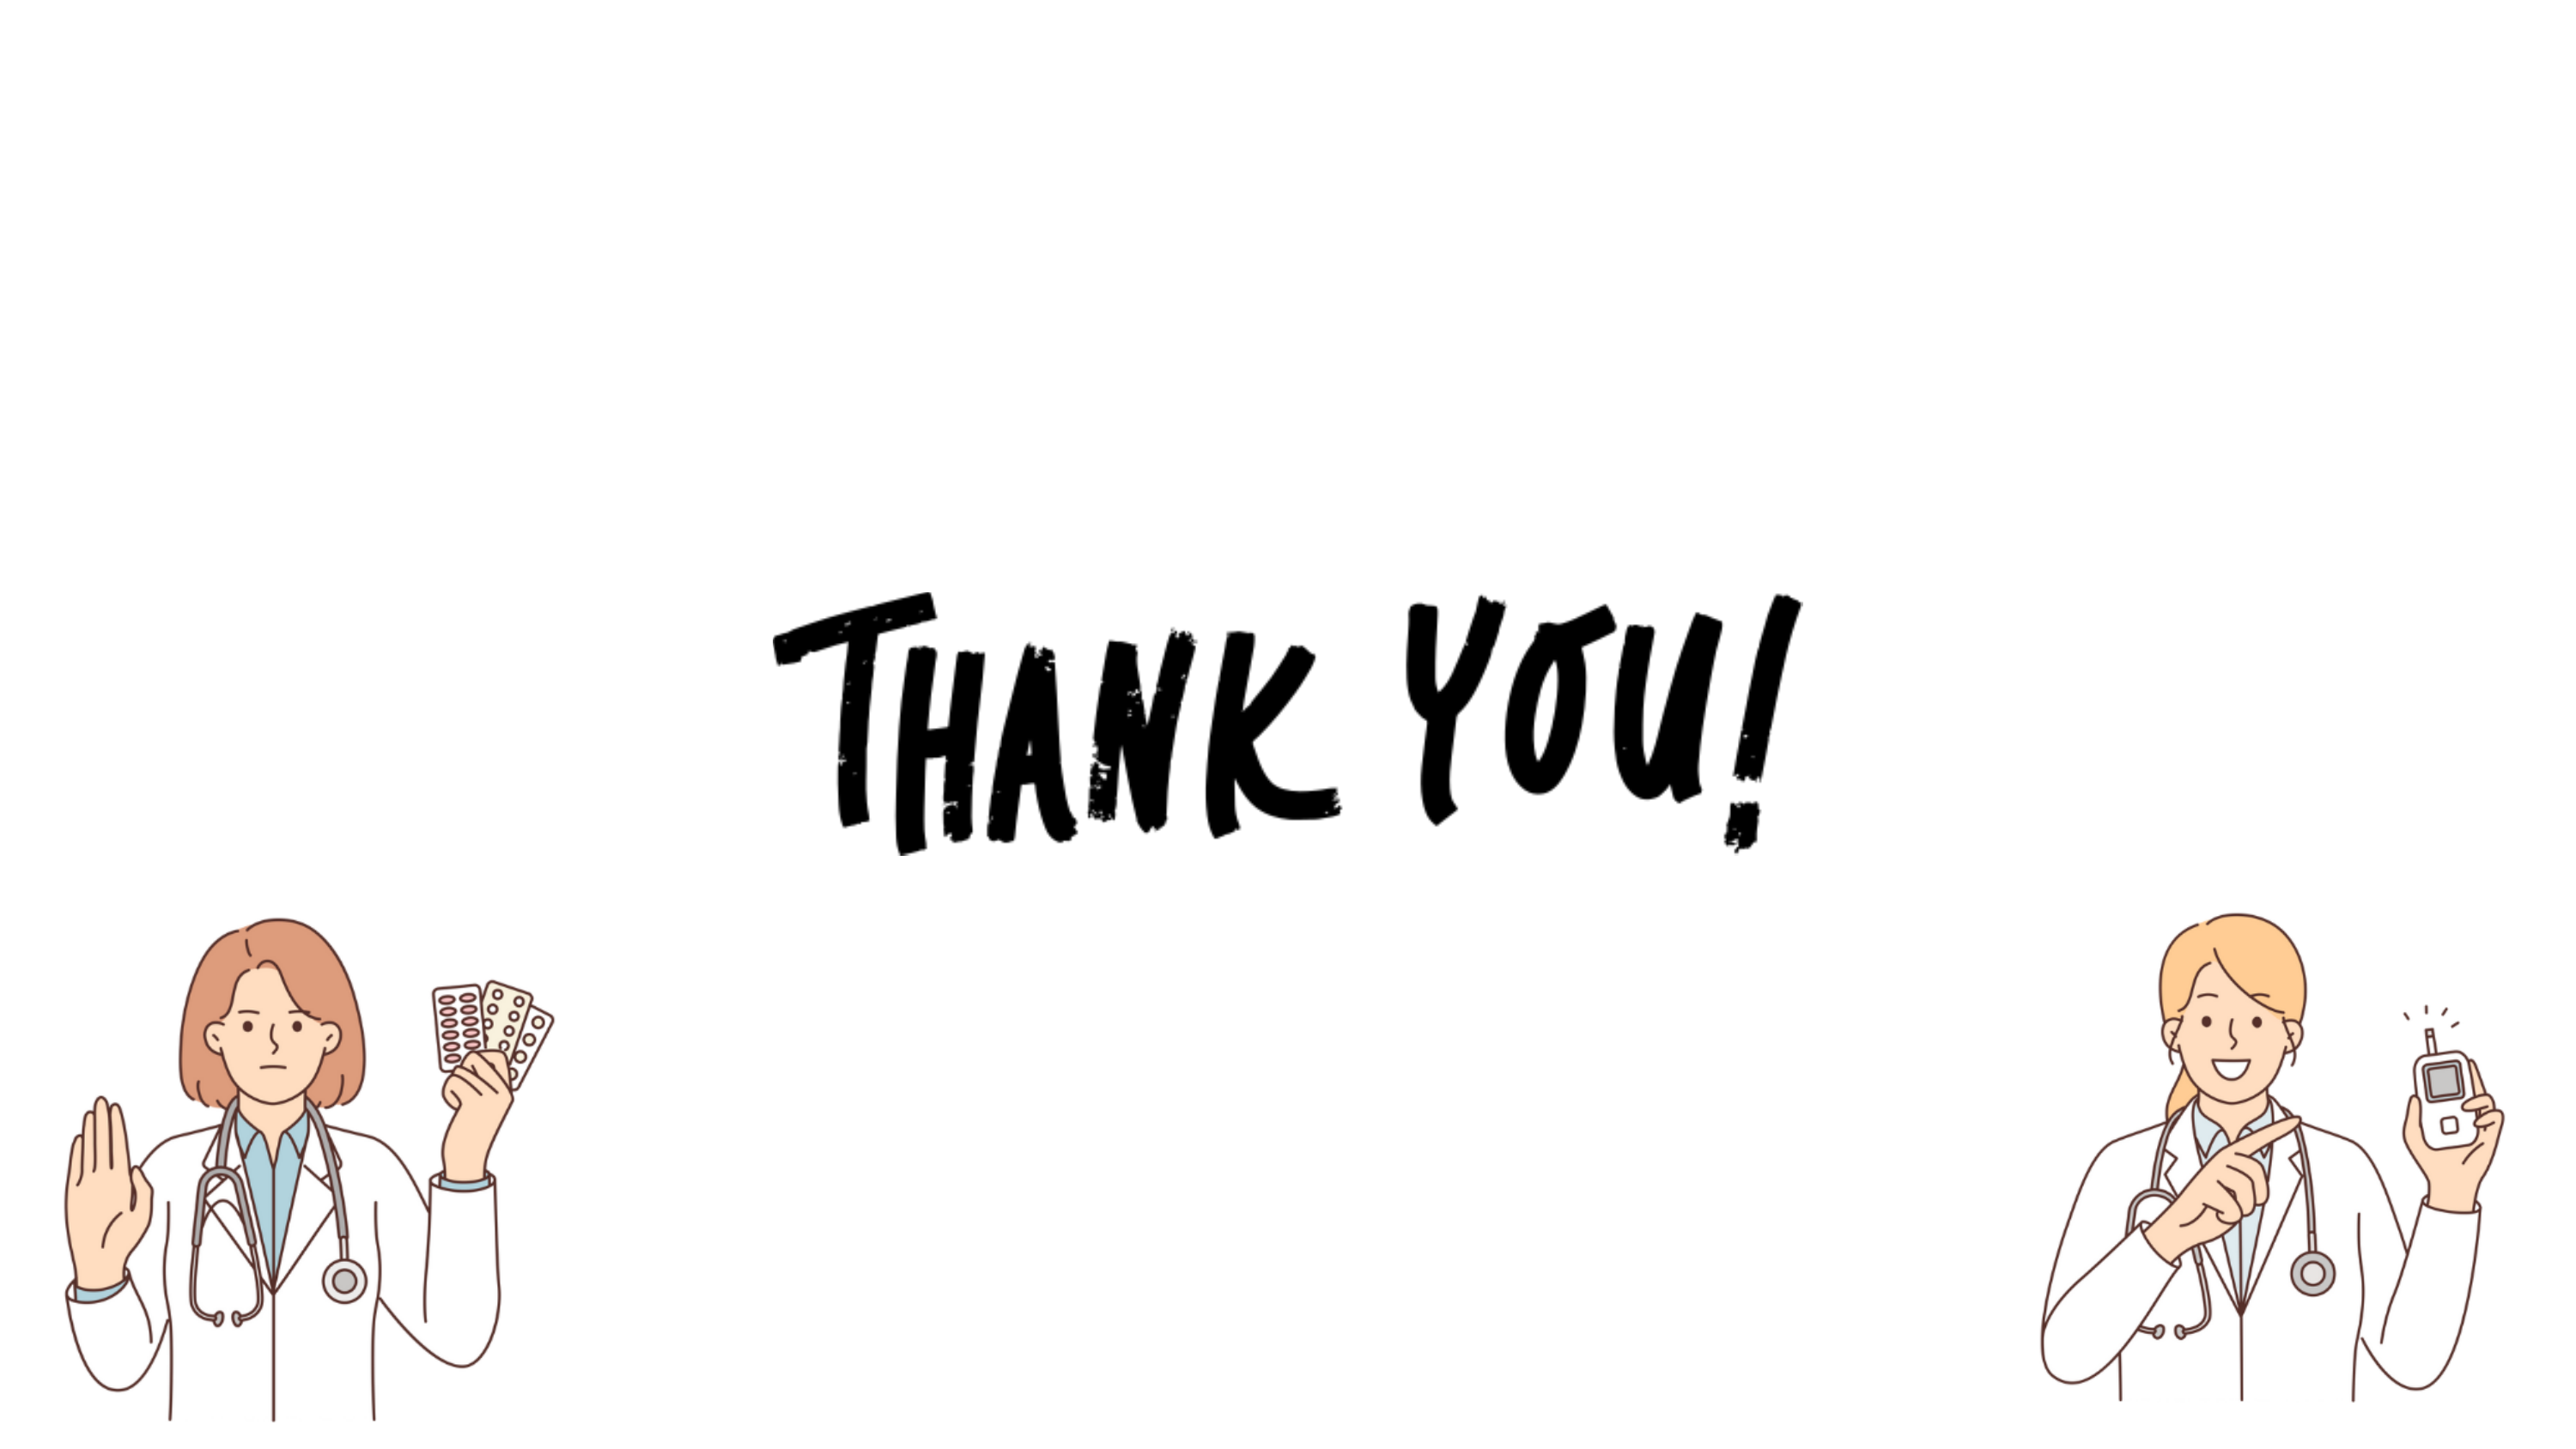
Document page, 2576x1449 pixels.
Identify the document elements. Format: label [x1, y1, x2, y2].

text_box [772, 592, 1803, 856]
picture [21, 876, 558, 1428]
picture [2017, 876, 2526, 1428]
